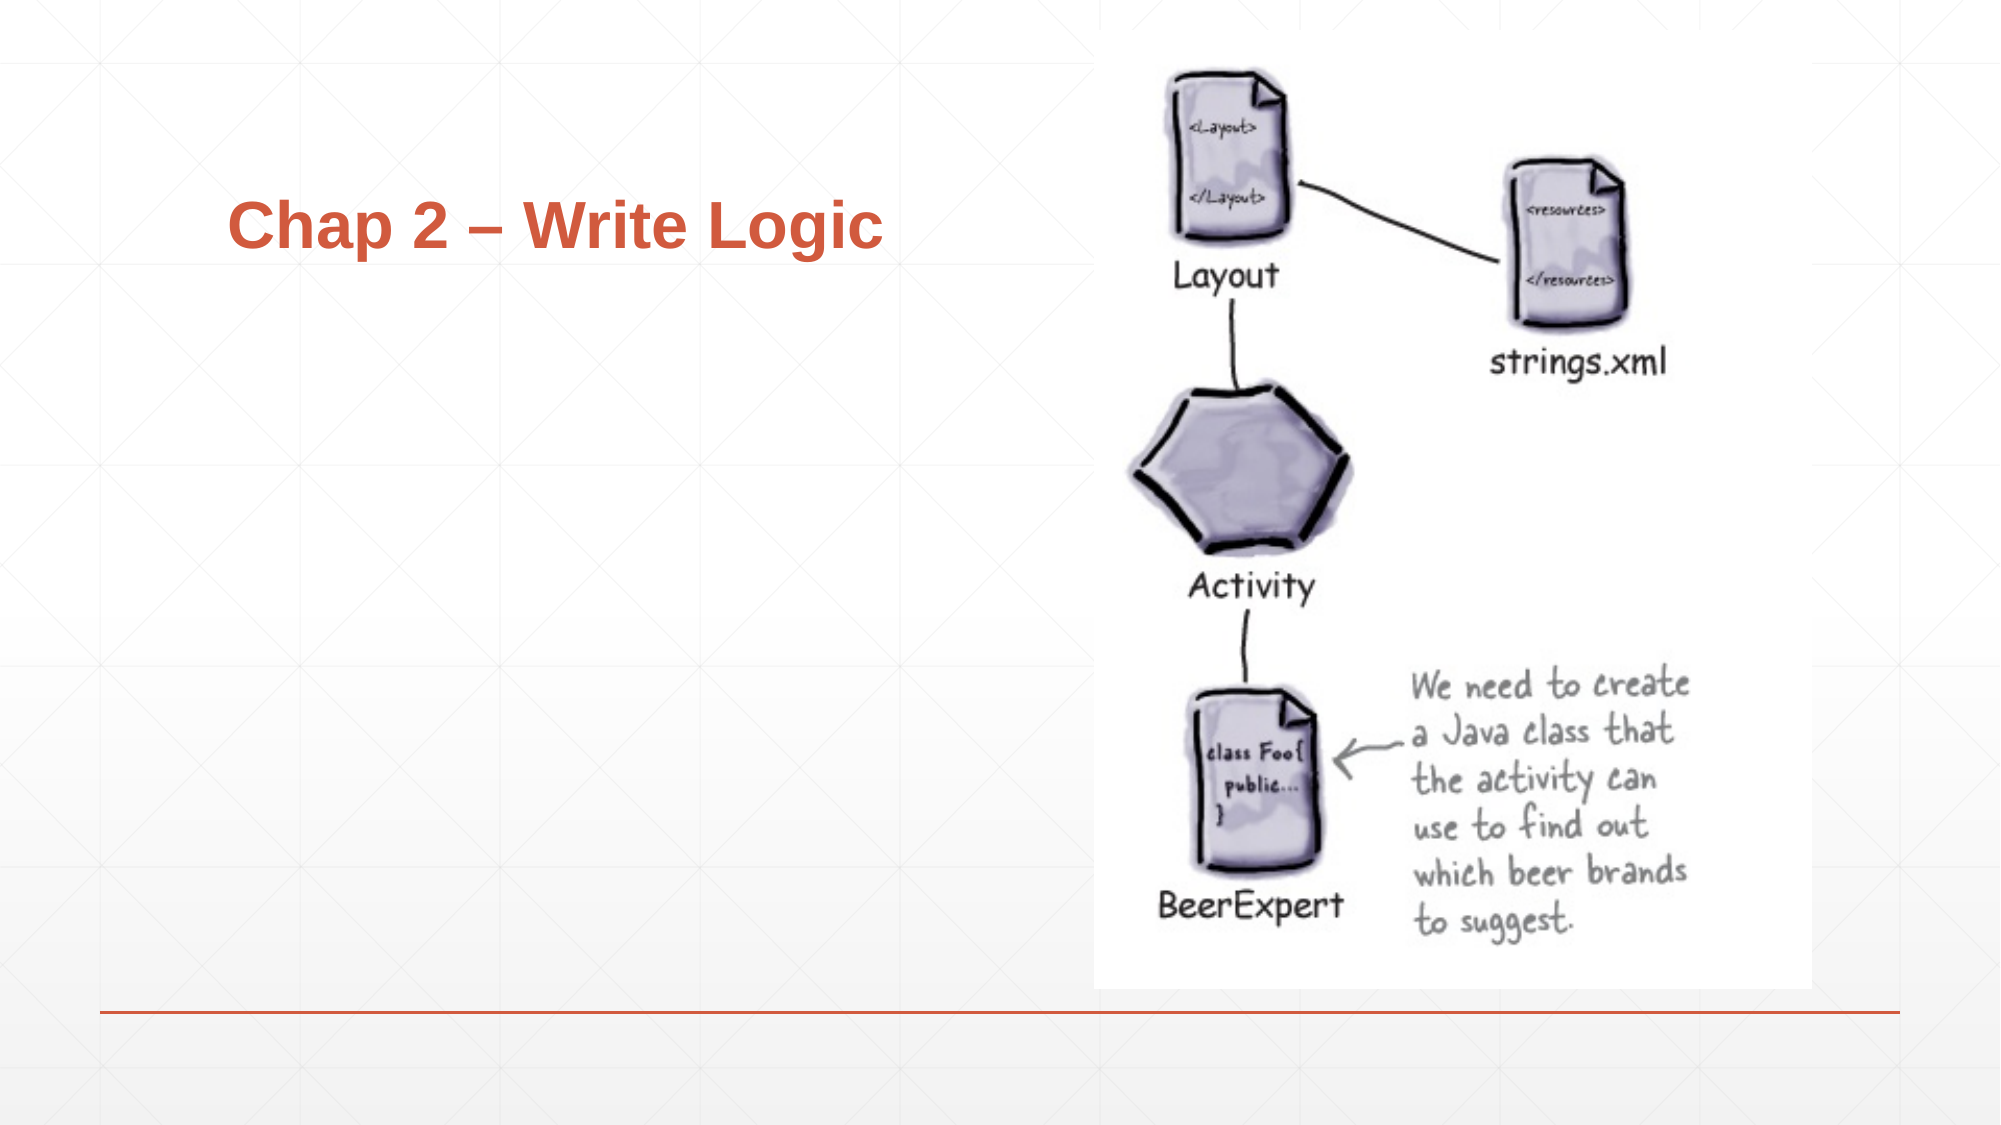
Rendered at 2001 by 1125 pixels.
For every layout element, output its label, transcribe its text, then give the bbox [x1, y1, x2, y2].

picture [1094, 30, 1812, 989]
title Chap 2 – Write Logic [212, 82, 1094, 271]
